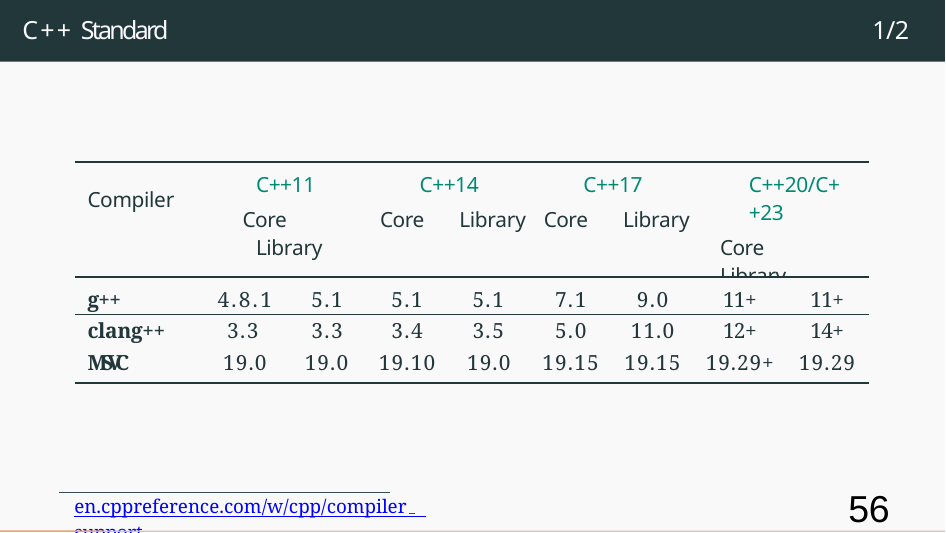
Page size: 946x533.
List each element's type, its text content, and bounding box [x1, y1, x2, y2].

table_cell 3.5 [447, 315, 531, 346]
text_box en.cppreference.com/w/cpp/compiler support [72, 493, 486, 529]
table_cell clang++ [75, 315, 190, 346]
text_box C++ Standard [20, 12, 196, 45]
table_cell 11+ [695, 278, 785, 314]
table_cell 19.15 [531, 346, 610, 382]
table_cell 19.15 [610, 346, 695, 382]
table_header C++11 Core Library [190, 163, 367, 276]
table_header C++20/C++23 Core Library [695, 163, 869, 276]
table_cell 19.29+ [695, 346, 785, 382]
table_cell 3.3 [283, 315, 367, 346]
table_cell 5.1 [447, 278, 531, 314]
table_cell 4.8.1 [190, 278, 283, 314]
table_cell 11+ [785, 278, 869, 314]
table_cell 5.1 [283, 278, 367, 314]
table_cell g++ [75, 278, 190, 314]
table_cell 3.3 [190, 315, 283, 346]
table_cell 11.0 [610, 315, 695, 346]
table_header C++14 Core Library [367, 163, 531, 276]
table_cell 14+ [785, 315, 869, 346]
table_cell 5.1 [367, 278, 447, 314]
table_cell MSVC [75, 346, 190, 382]
table_cell 19.29 [785, 346, 869, 382]
table_cell 19.0 [283, 346, 367, 382]
text_box 1/2 [870, 12, 916, 45]
table_cell 19.10 [367, 346, 447, 382]
table_cell 19.0 [447, 346, 531, 382]
table_cell 3.4 [367, 315, 447, 346]
table_cell 12+ [695, 315, 785, 346]
table_cell 7.1 [531, 278, 610, 314]
table_header Compiler [75, 163, 190, 276]
table_header C++17 Core Library [531, 163, 695, 276]
table_cell 5.0 [531, 315, 610, 346]
table_cell 9.0 [610, 278, 695, 314]
table_cell 19.0 [190, 346, 283, 382]
